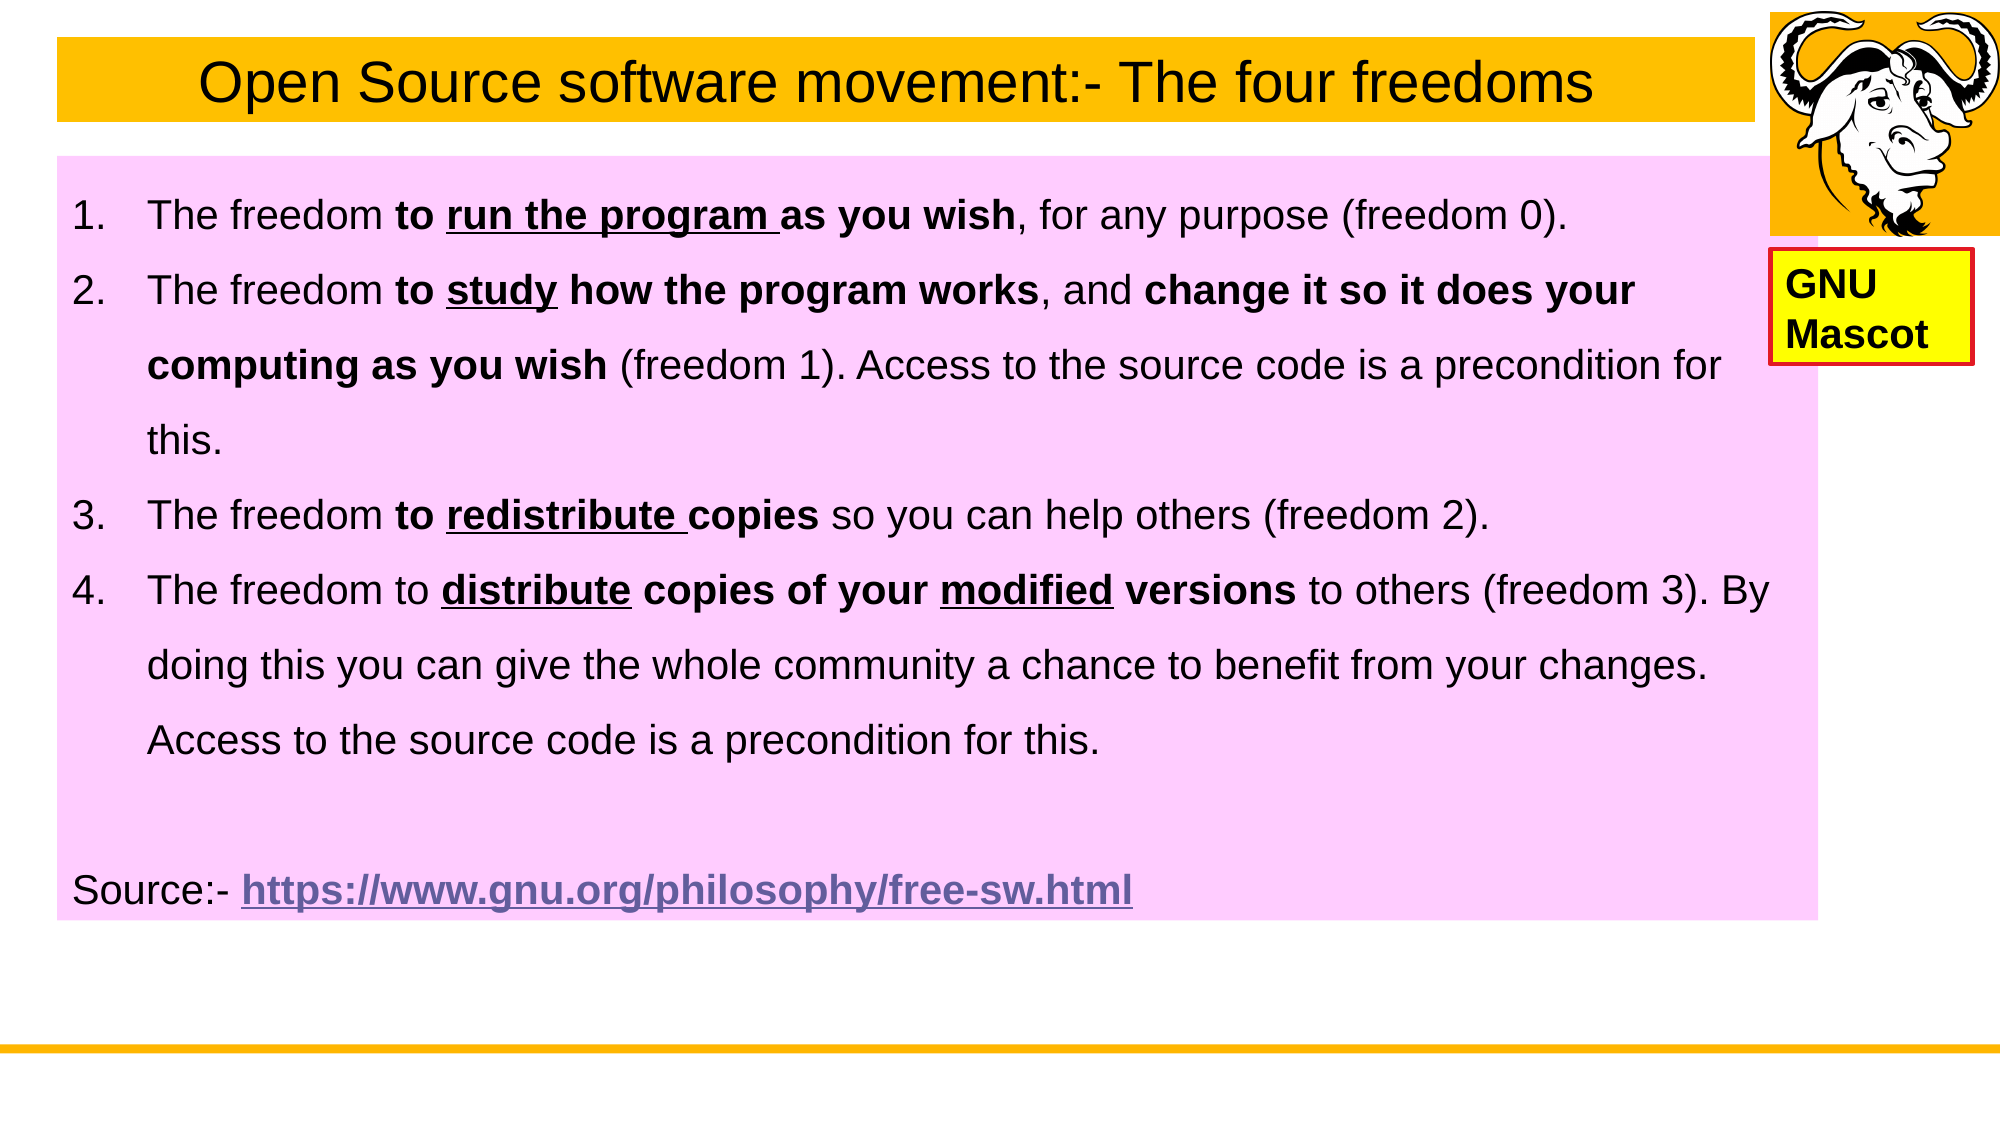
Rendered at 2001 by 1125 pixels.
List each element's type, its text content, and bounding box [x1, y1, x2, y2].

text_box The freedom to run the program as you wish, for any purpose (freedom 0). The freedom to study how the program works, and change it so it does your computing as you wish (freedom 1). Access to the source code is a precondition for this. The freedom to redistribute copies so you can help others (freedom 2). The freedom to distribute copies of your modified versions to others (freedom 3). By doing this you can give the whole community a chance to benefit from your changes. Access to the source code is a precondition for this. Source:- https://www.gnu.org/philosophy/free-sw.html [57, 155, 1819, 921]
text_box GNU Mascot [1770, 249, 1973, 364]
picture [1770, 11, 2000, 237]
text_box Open Source software movement:- The four freedoms [57, 37, 1755, 122]
